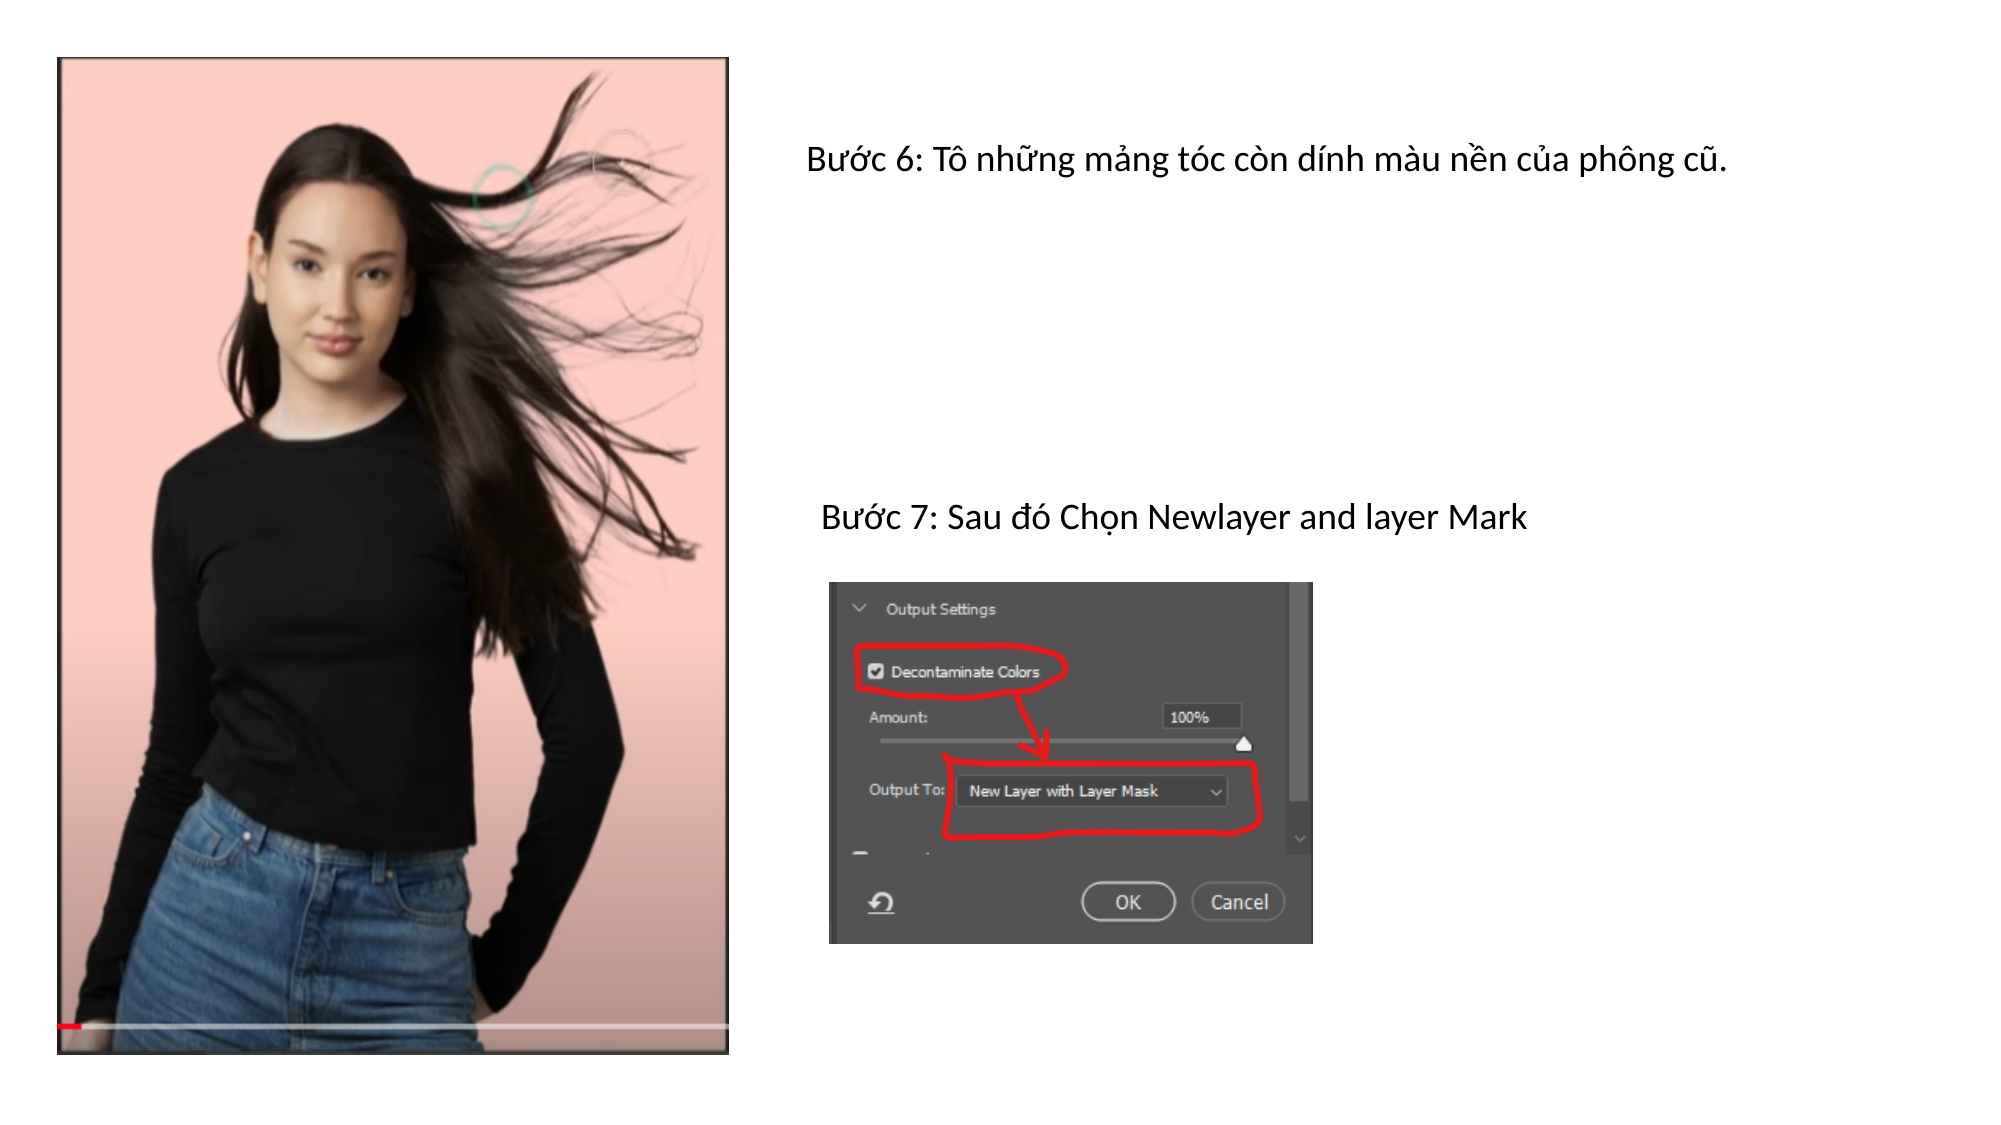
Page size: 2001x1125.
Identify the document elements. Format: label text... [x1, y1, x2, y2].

picture [829, 582, 1313, 944]
text_box Bước 6: Tô những mảng tóc còn dính màu nền của phông cũ. [791, 126, 1809, 187]
text_box Bước 7: Sau đó Chọn Newlayer and layer Mark [806, 484, 1751, 545]
picture [57, 57, 729, 1055]
